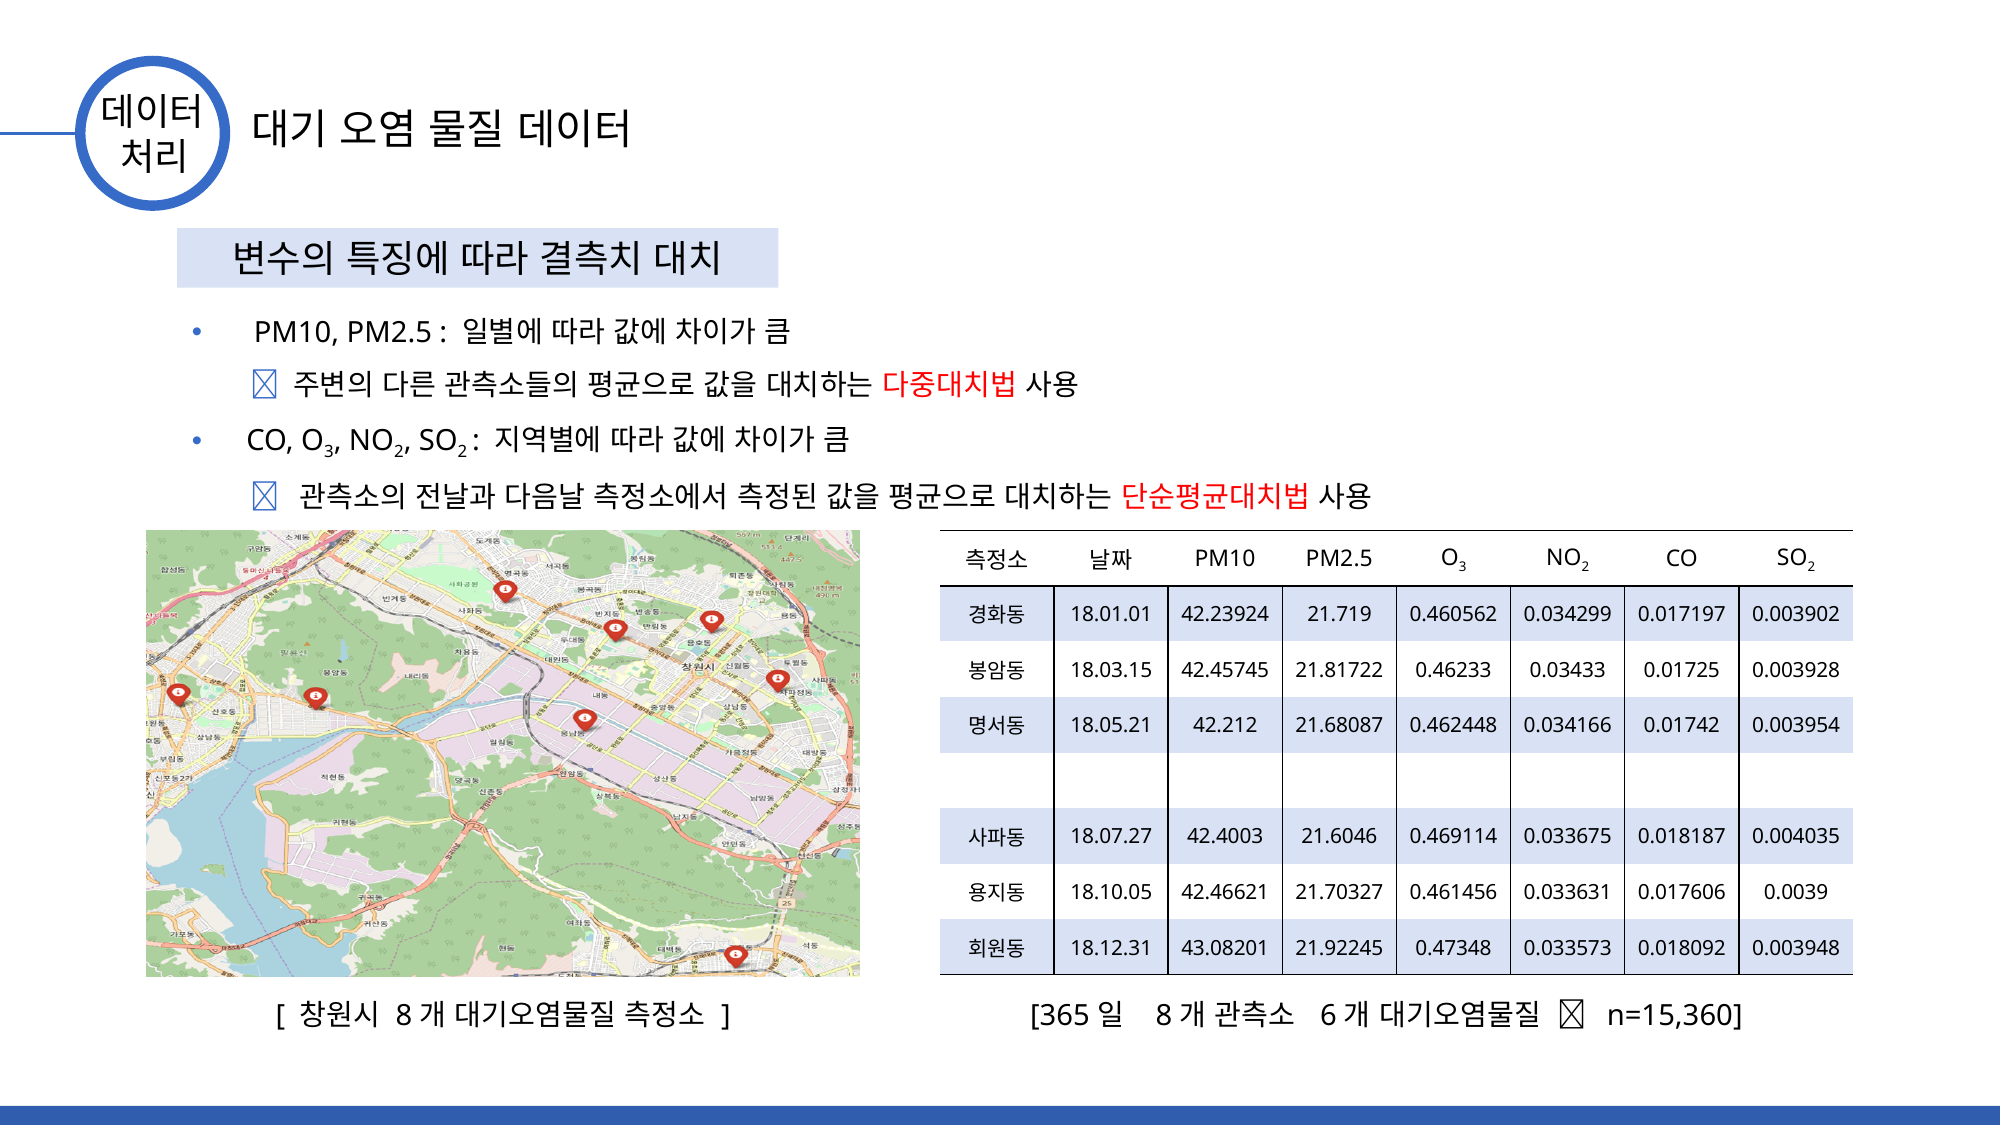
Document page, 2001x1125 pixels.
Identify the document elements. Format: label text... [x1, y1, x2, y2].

text_box PM10, PM2.5 : 일별에 따라 값에 차이가 큼  주변의 다른 관측소들의 평균으로 값을 대치하는 다중대치법 사용 CO, O3, NO2, SO2 : 지역별에 따라 값에 차이가 큼  관측소의 전날과 다음날 측정소에서 측정된 값을 평균으로 대치하는 단순평균대치법 사용 [177, 288, 1543, 521]
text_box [0, 60, 225, 206]
text_box 변수의 특징에 따라 결측치 대치 [177, 228, 779, 288]
text_box [0, 1105, 2000, 1125]
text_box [146, 530, 860, 1038]
text_box 대기 오염 물질 데이터 [236, 95, 648, 161]
